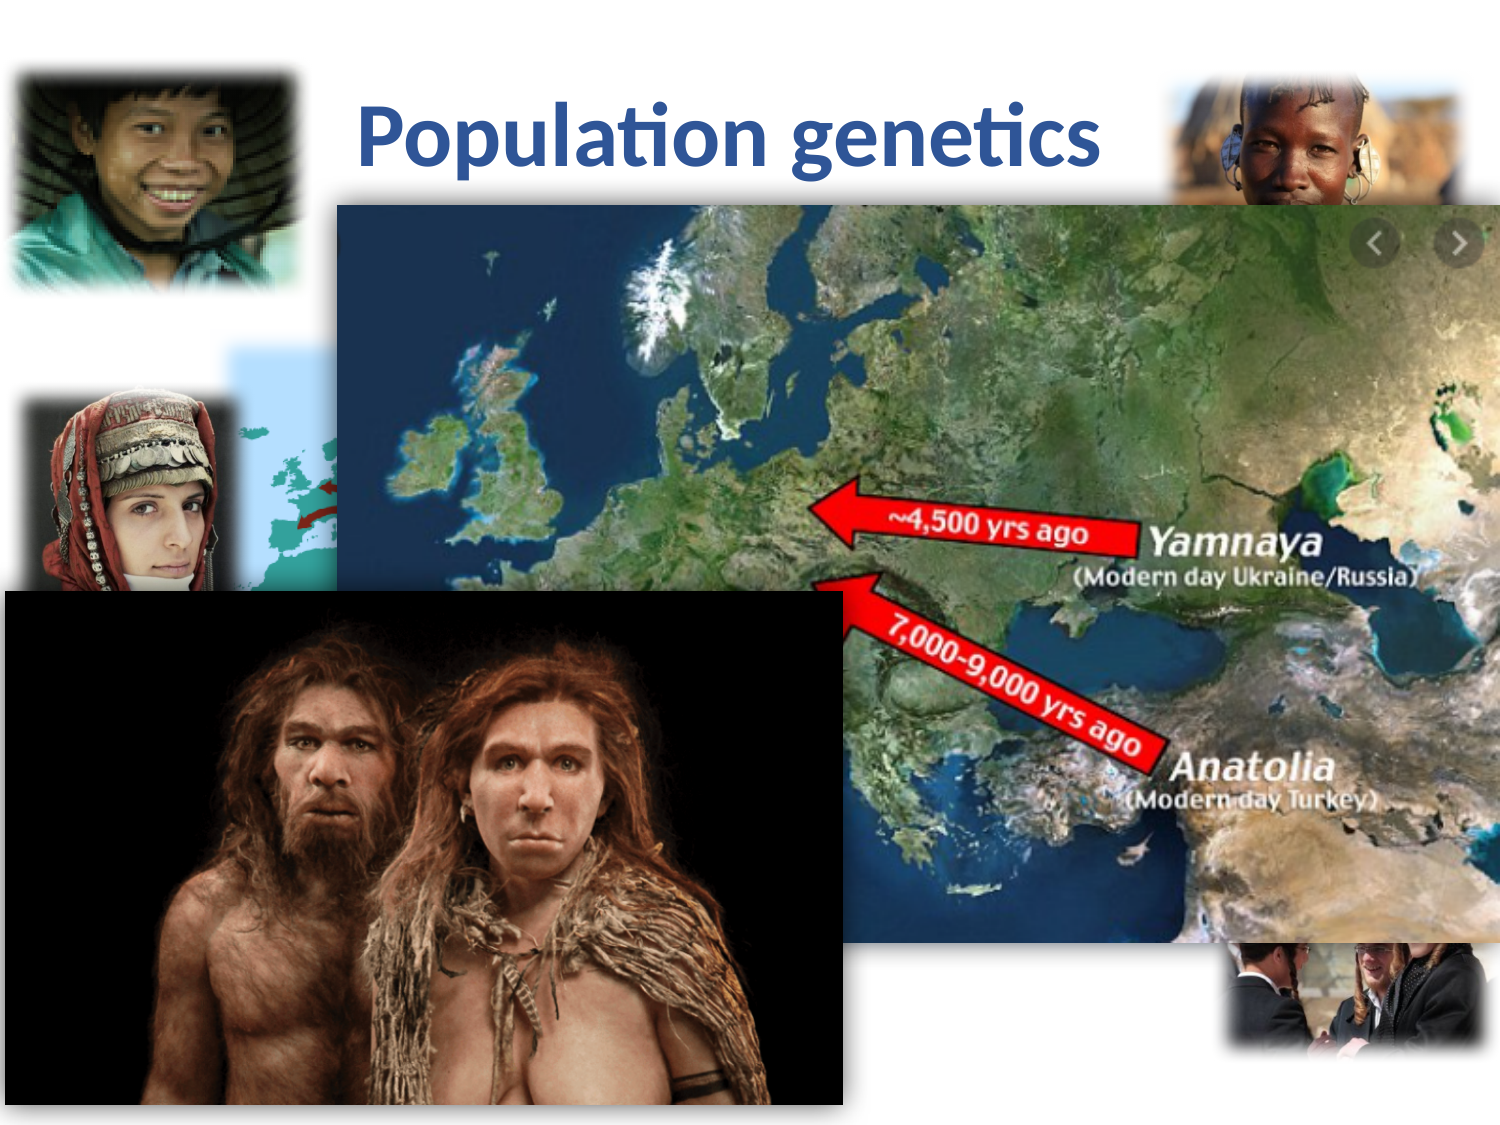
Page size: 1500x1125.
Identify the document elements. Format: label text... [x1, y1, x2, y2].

picture [0, 40, 313, 300]
picture [5, 68, 1500, 1106]
text_box Population genetics [341, 67, 1119, 185]
